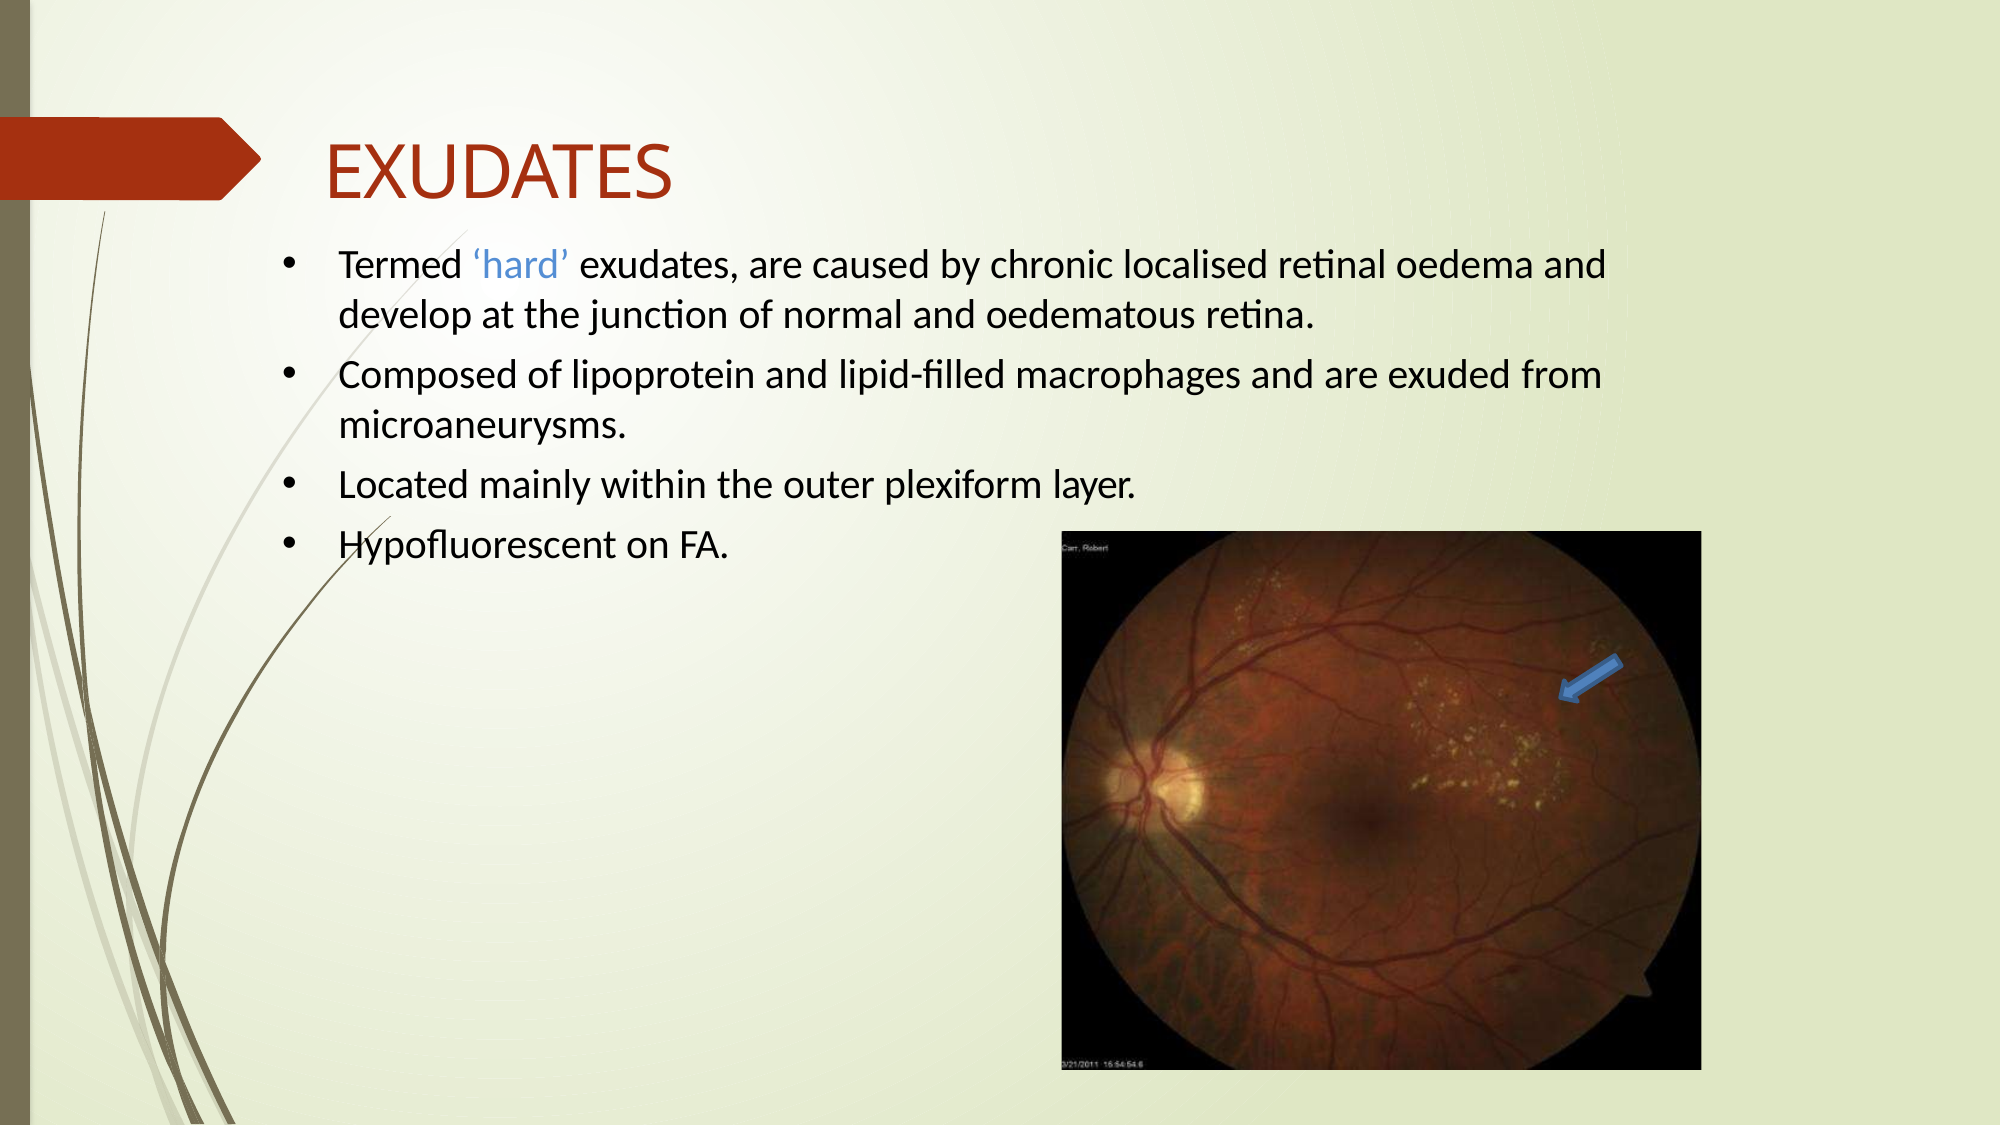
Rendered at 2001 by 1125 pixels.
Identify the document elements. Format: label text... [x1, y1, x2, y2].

text_box [1061, 531, 1702, 1070]
text_box [1560, 655, 1622, 702]
text_box Termed ‘hard’ exudates, are caused by chronic localised retinal oedema and develop at the junction of normal and oedematous retina. Composed of lipoprotein and lipid-filled macrophages and are exuded from microaneurysms. Located mainly within the outer plexiform layer. Hypofluorescent on FA. [279, 234, 1622, 567]
title EXUDATES [321, 121, 828, 234]
